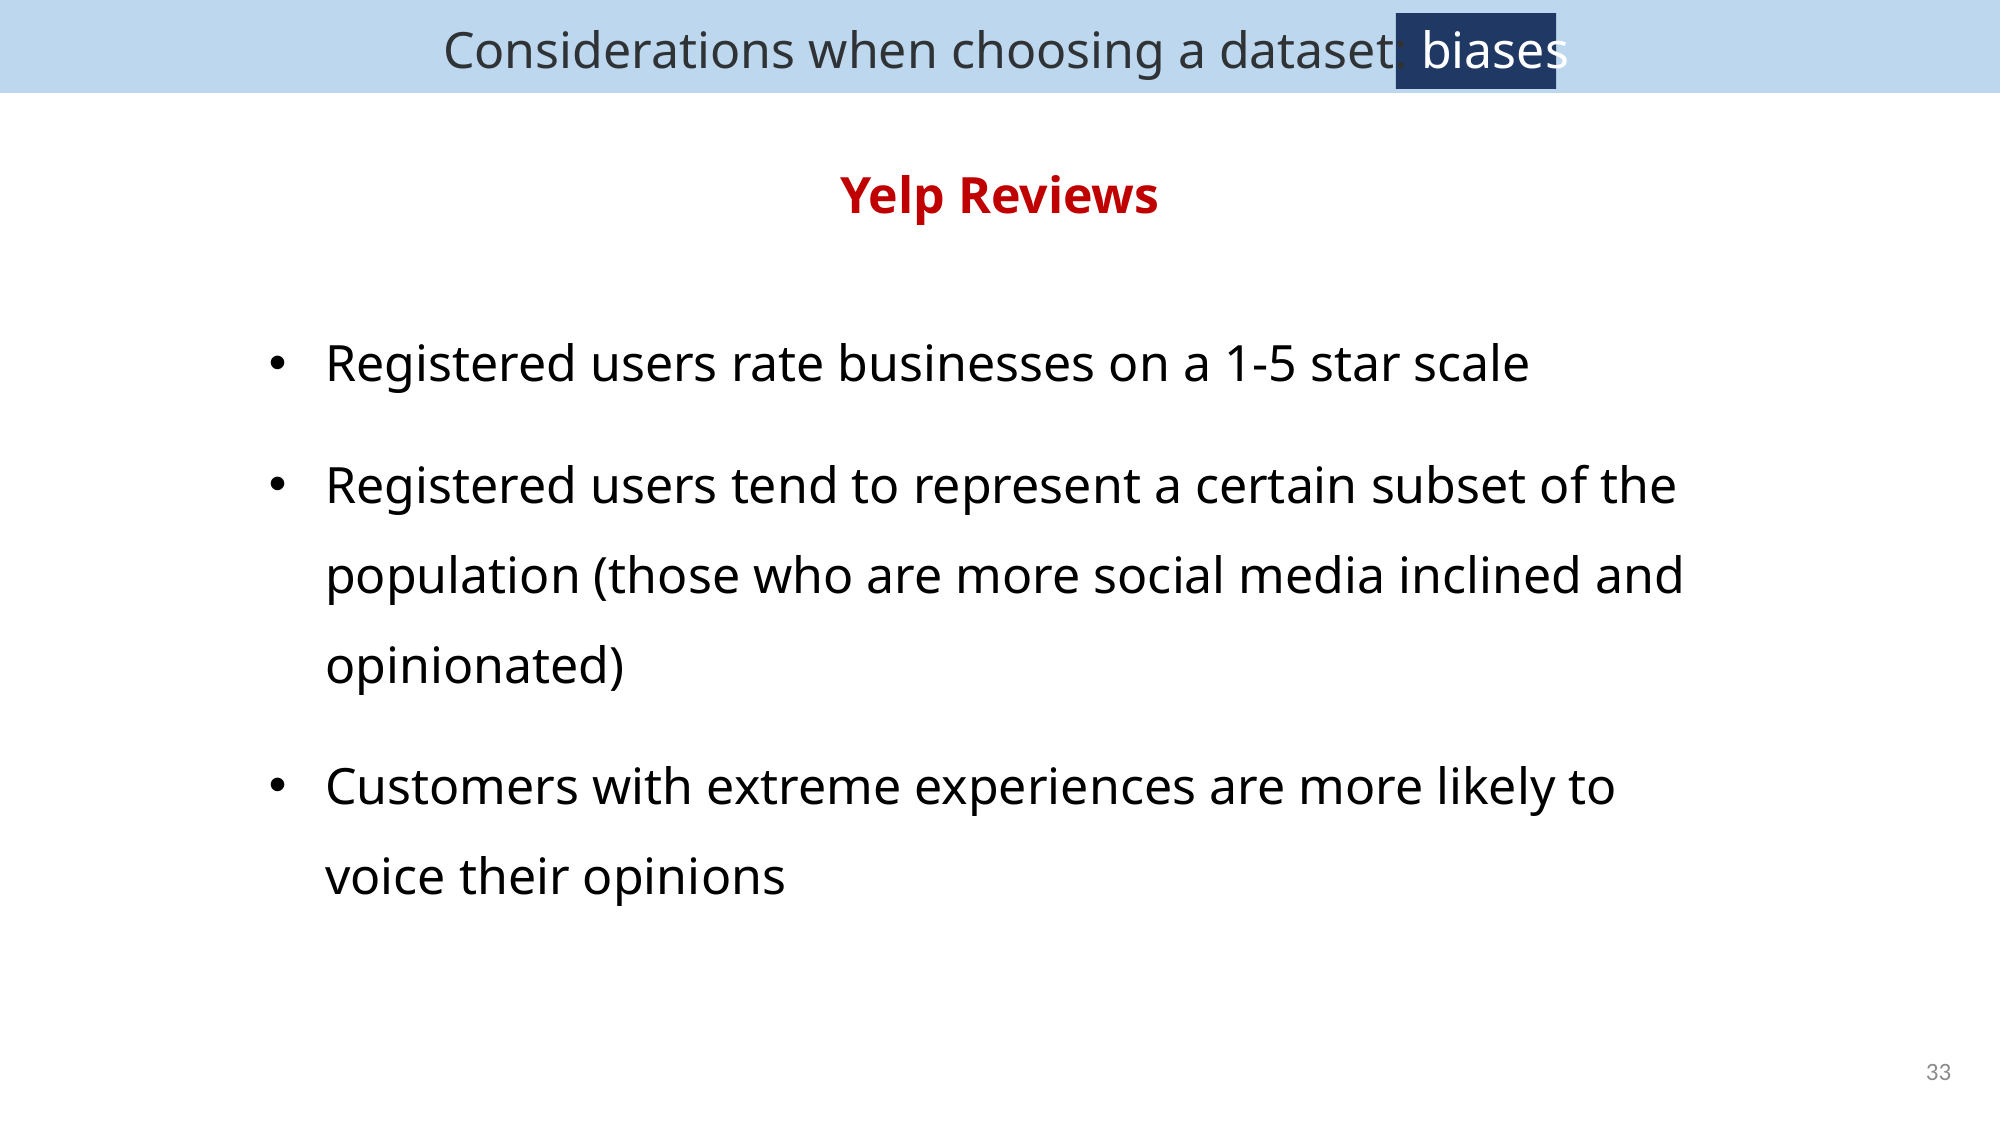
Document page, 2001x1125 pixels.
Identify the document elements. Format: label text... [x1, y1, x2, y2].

text_box Registered users rate businesses on a 1-5 star scale Registered users tend to represent a certain subset of the population (those who are more social media inclined and opinionated) Customers with extreme experiences are more likely to voice their opinions [254, 294, 1736, 912]
text_box Yelp Reviews [247, 155, 1752, 231]
text_box [0, 0, 2000, 94]
slide_number 33 [1883, 1040, 1967, 1101]
text_box Considerations when choosing a dataset: biases [254, 10, 1759, 86]
text_box [1395, 86, 1557, 90]
